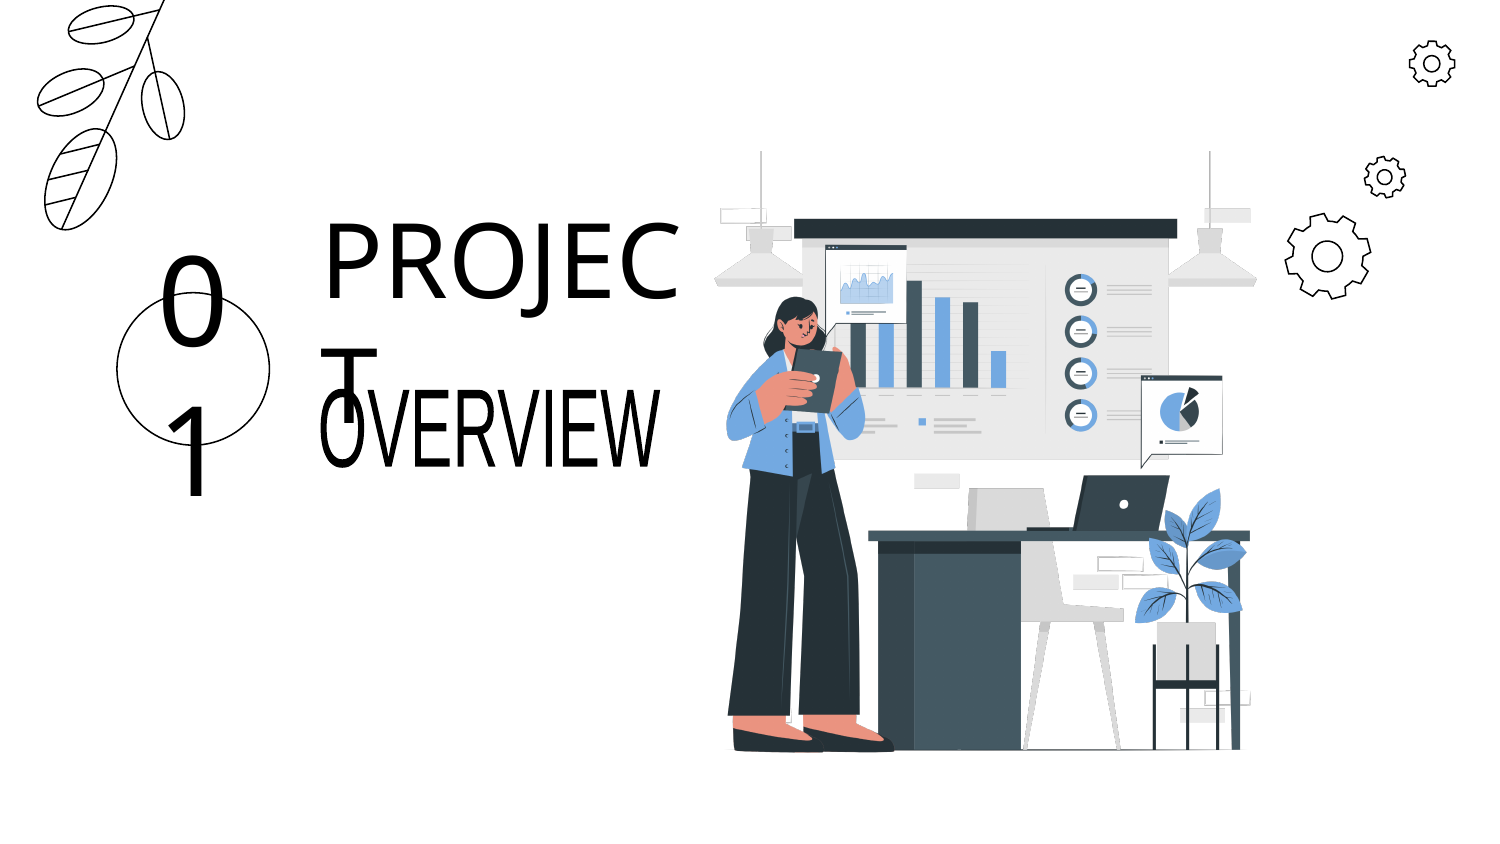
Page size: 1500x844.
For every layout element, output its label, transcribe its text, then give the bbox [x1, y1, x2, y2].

title 01 [124, 320, 263, 423]
text_box [139, 423, 247, 446]
text_box [134, 292, 252, 320]
text_box [116, 336, 124, 401]
title PROJECT [320, 258, 661, 382]
picture [666, 150, 1305, 789]
text_box [1364, 156, 1406, 198]
text_box [263, 338, 270, 400]
